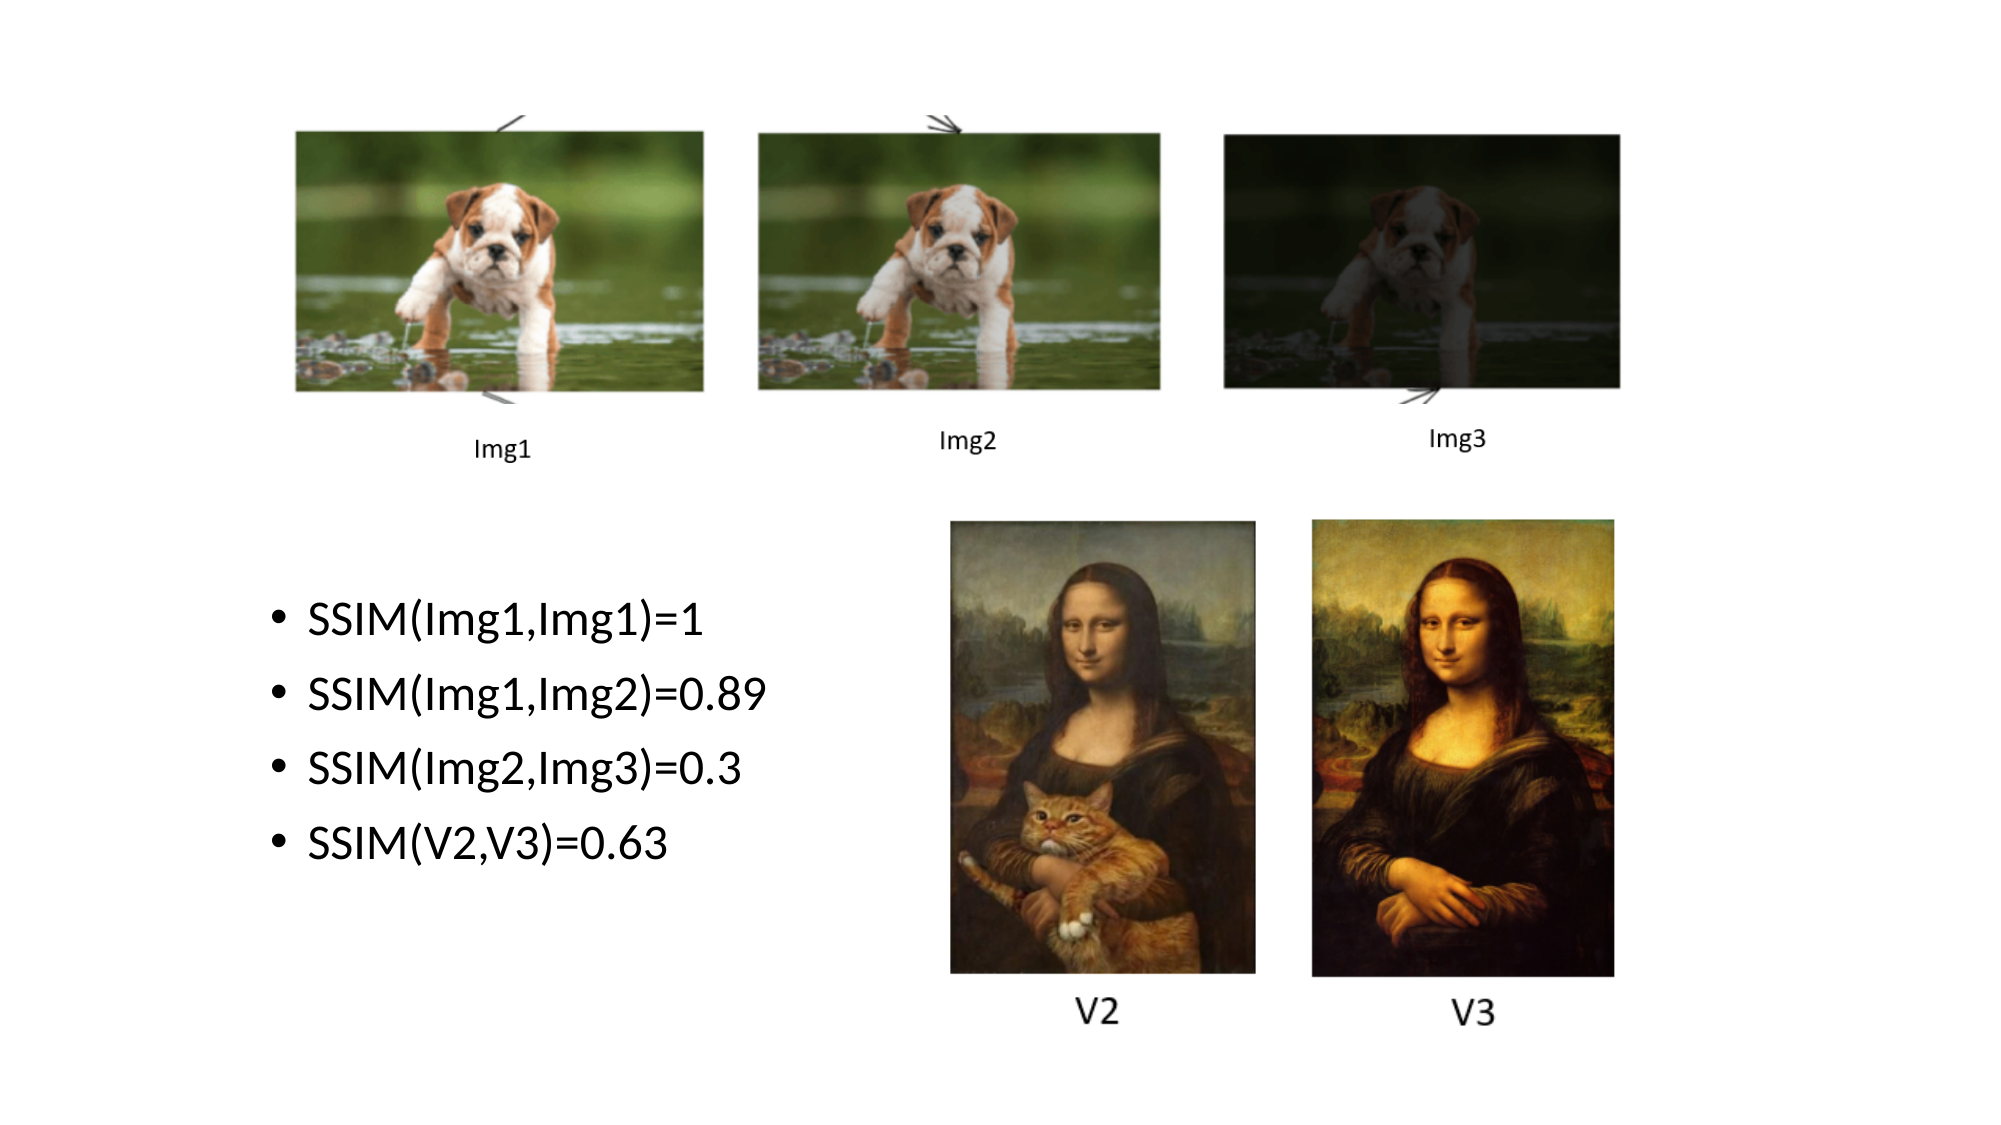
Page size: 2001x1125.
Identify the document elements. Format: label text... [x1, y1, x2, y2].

picture [274, 71, 1679, 1054]
list SSIM(Img1,Img1)=1 SSIM(Img1,Img2)=0.89 SSIM(Img2,Img3)=0.3 SSIM(V2,V3)=0.63 [255, 584, 913, 1021]
